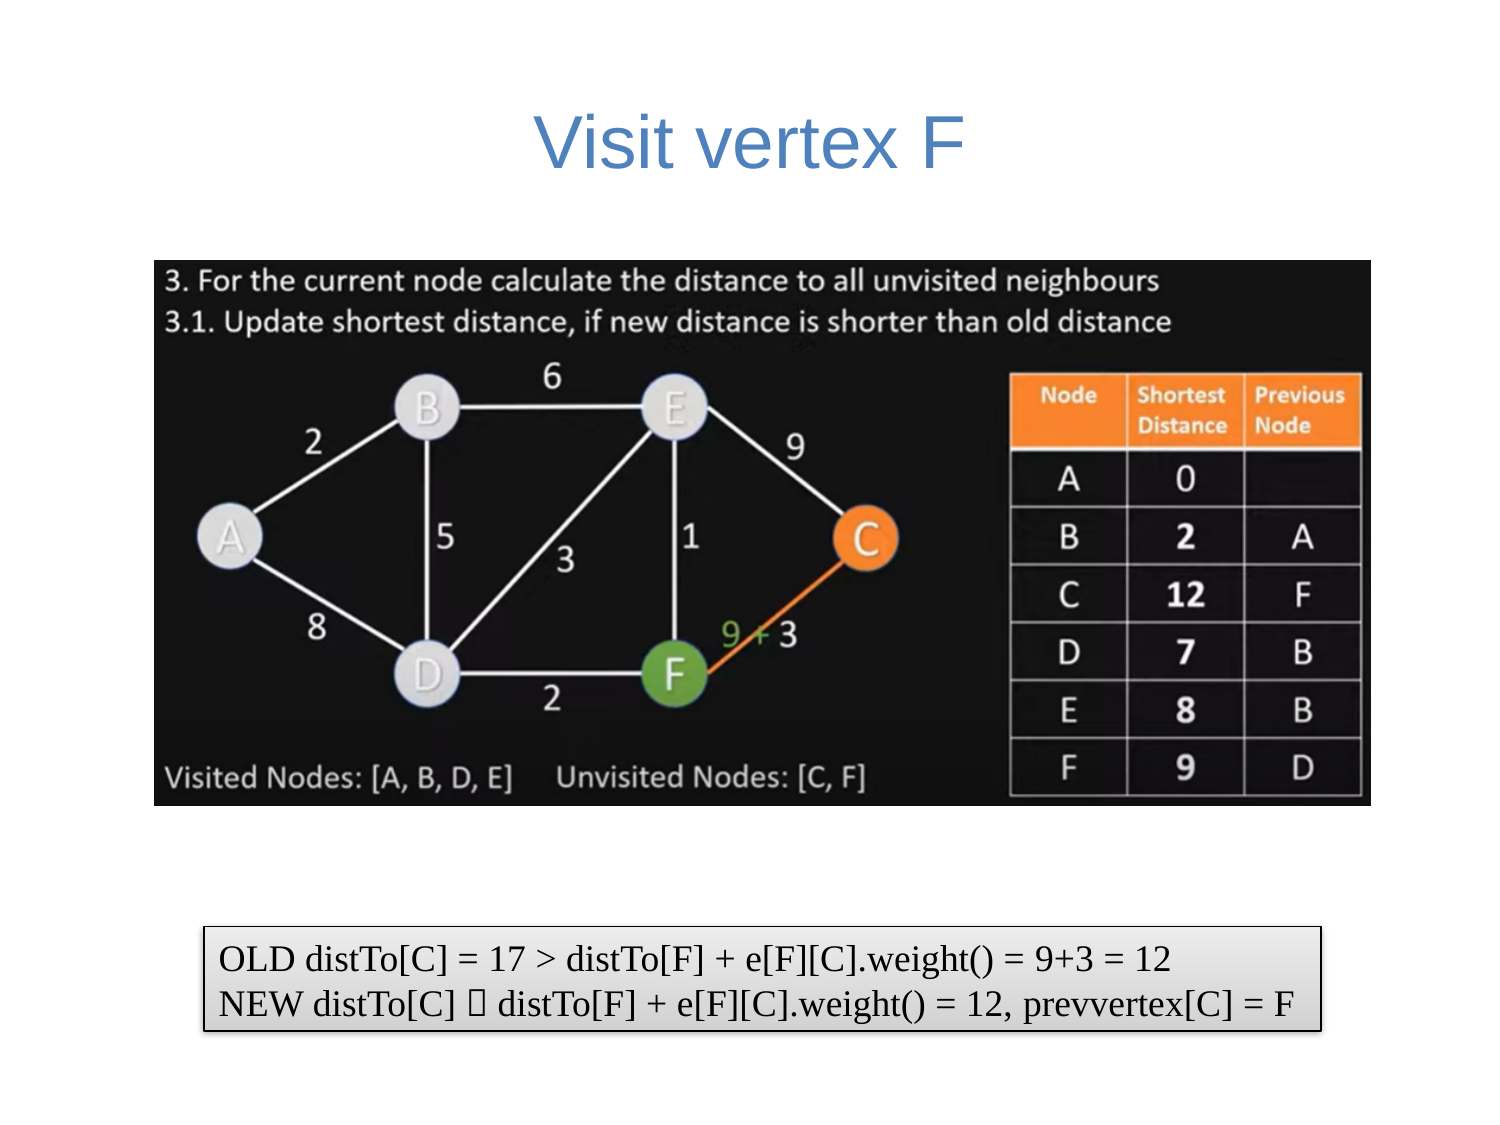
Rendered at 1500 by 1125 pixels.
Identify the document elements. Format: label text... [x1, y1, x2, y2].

text_box OLD distTo[C] = 17 > distTo[F] + e[F][C].weight() = 9+3 = 12 NEW distTo[C]  distTo[F] + e[F][C].weight() = 12, prevvertex[C] = F [203, 926, 1322, 1032]
title Visit vertex F [75, 45, 1425, 233]
picture [154, 260, 1371, 806]
